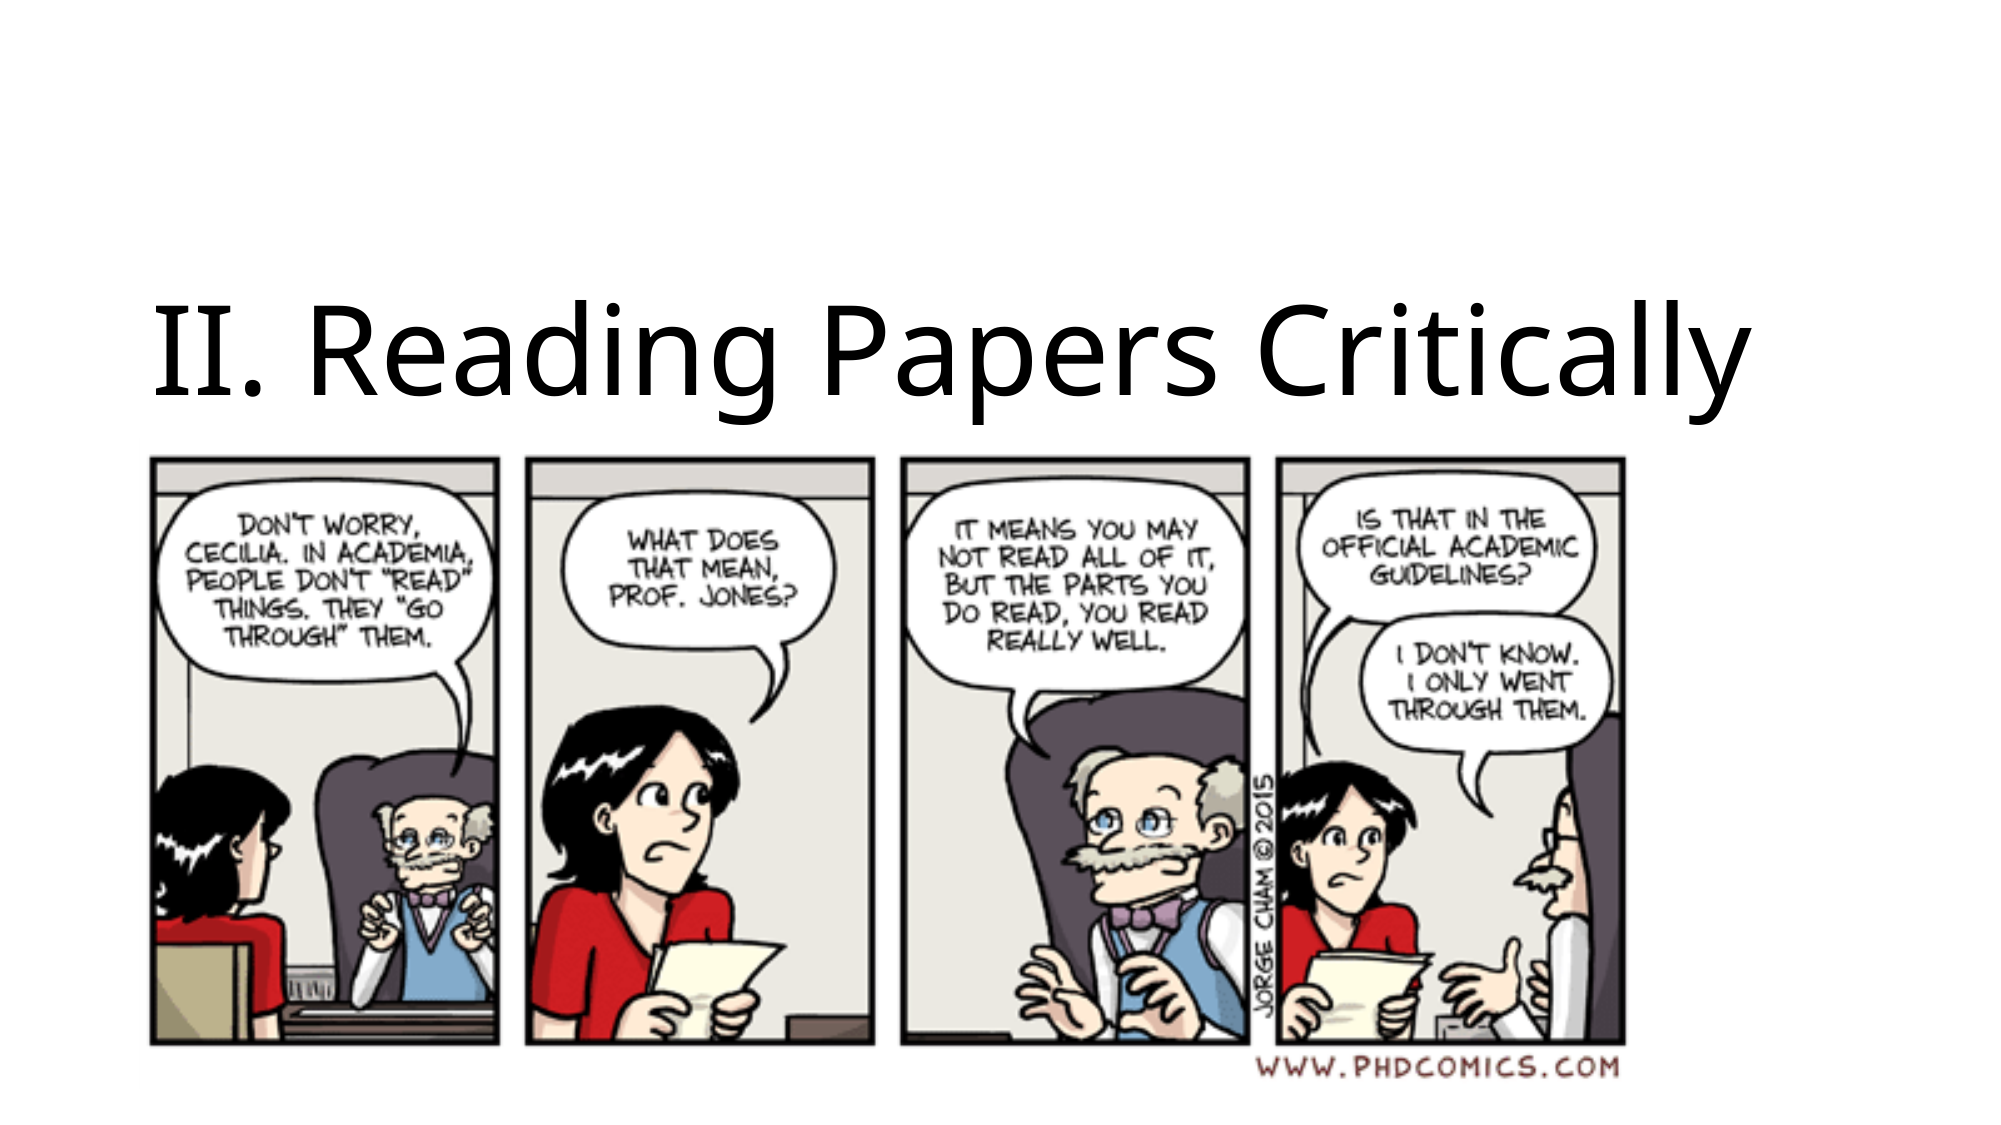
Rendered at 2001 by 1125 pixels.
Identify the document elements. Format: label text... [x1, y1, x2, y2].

picture [137, 437, 1639, 1089]
title II. Reading Papers Critically [136, 280, 1862, 749]
